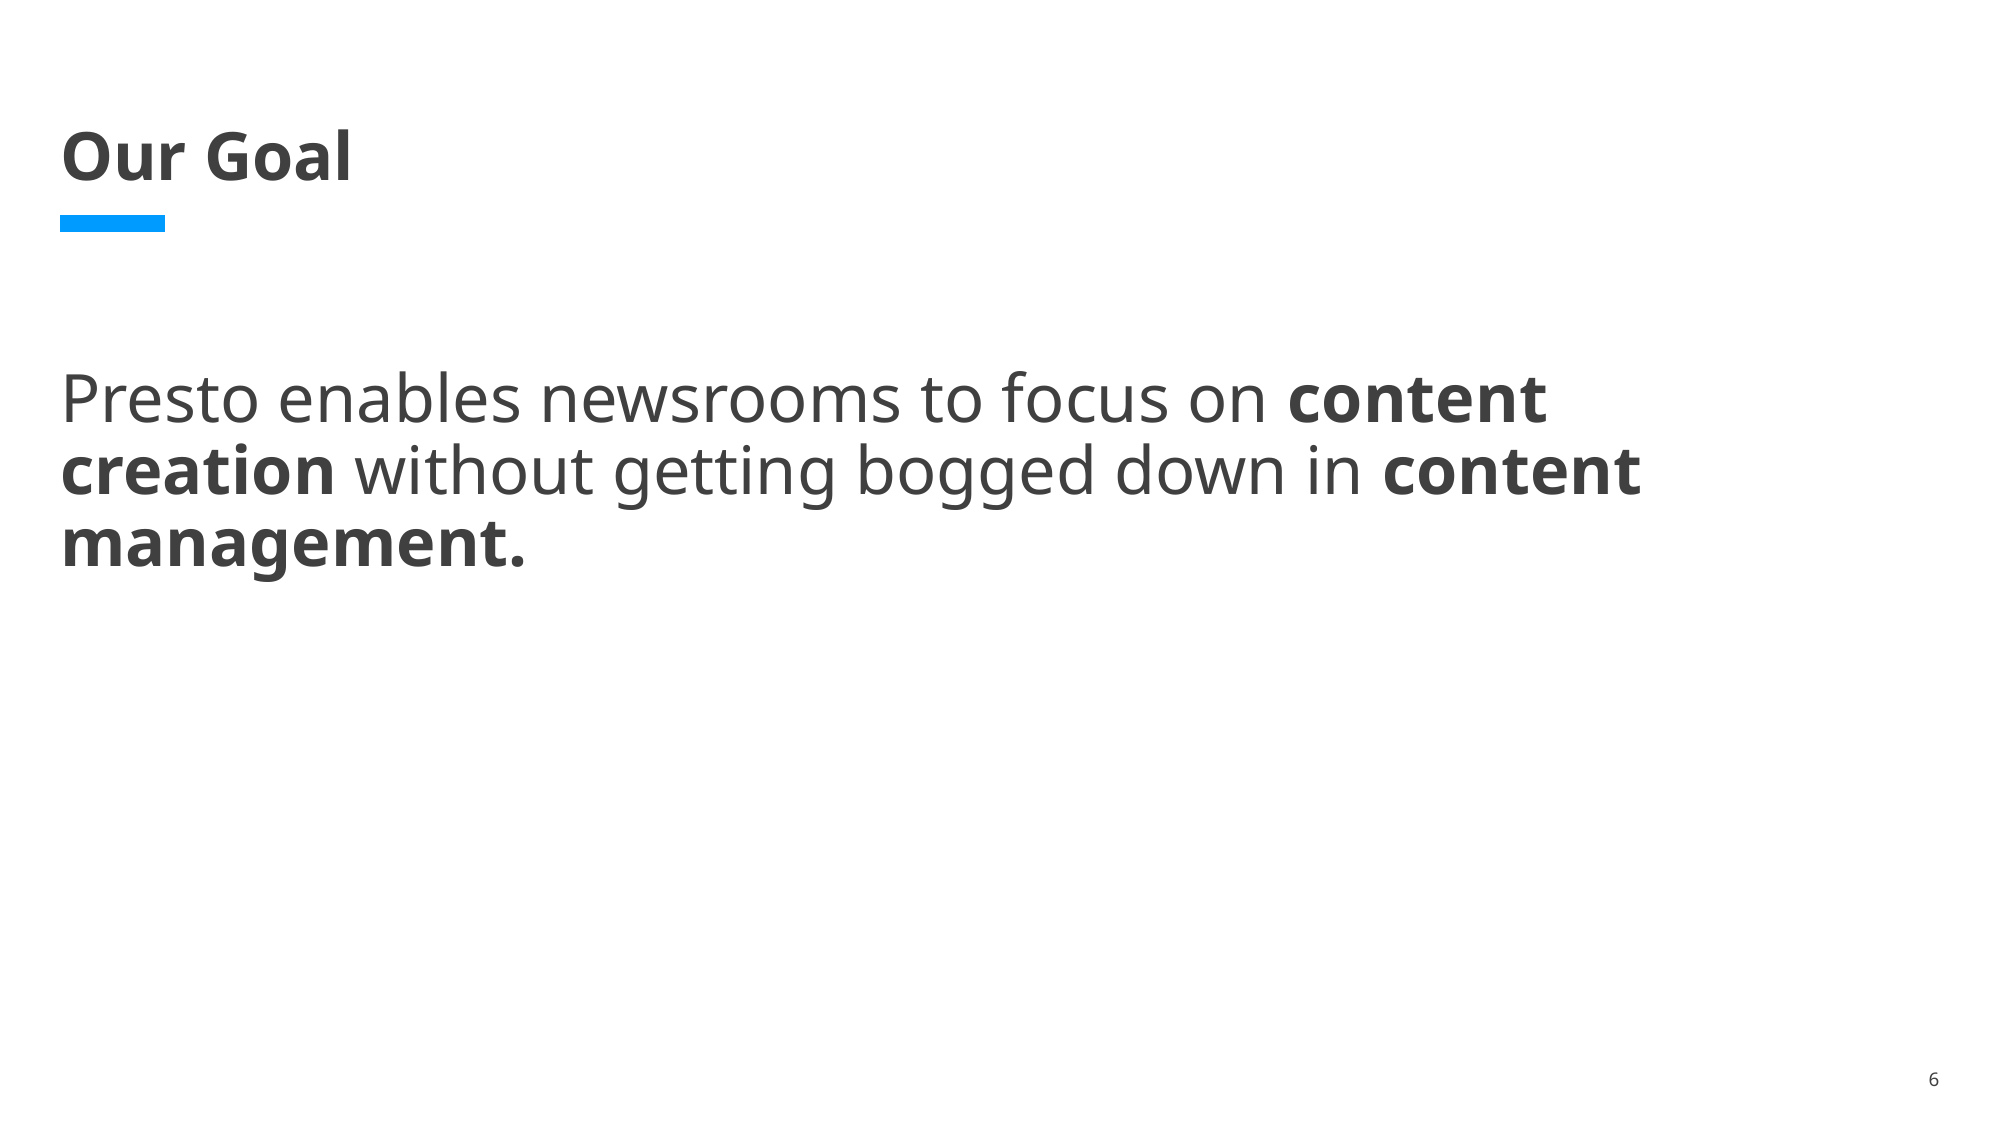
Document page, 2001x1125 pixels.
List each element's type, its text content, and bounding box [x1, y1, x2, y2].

slide_number 6 [1890, 1065, 1940, 1095]
title Our Goal [60, 45, 1944, 195]
list Presto enables newsrooms to focus on content creation without getting bogged down in content management. [60, 270, 1860, 1037]
